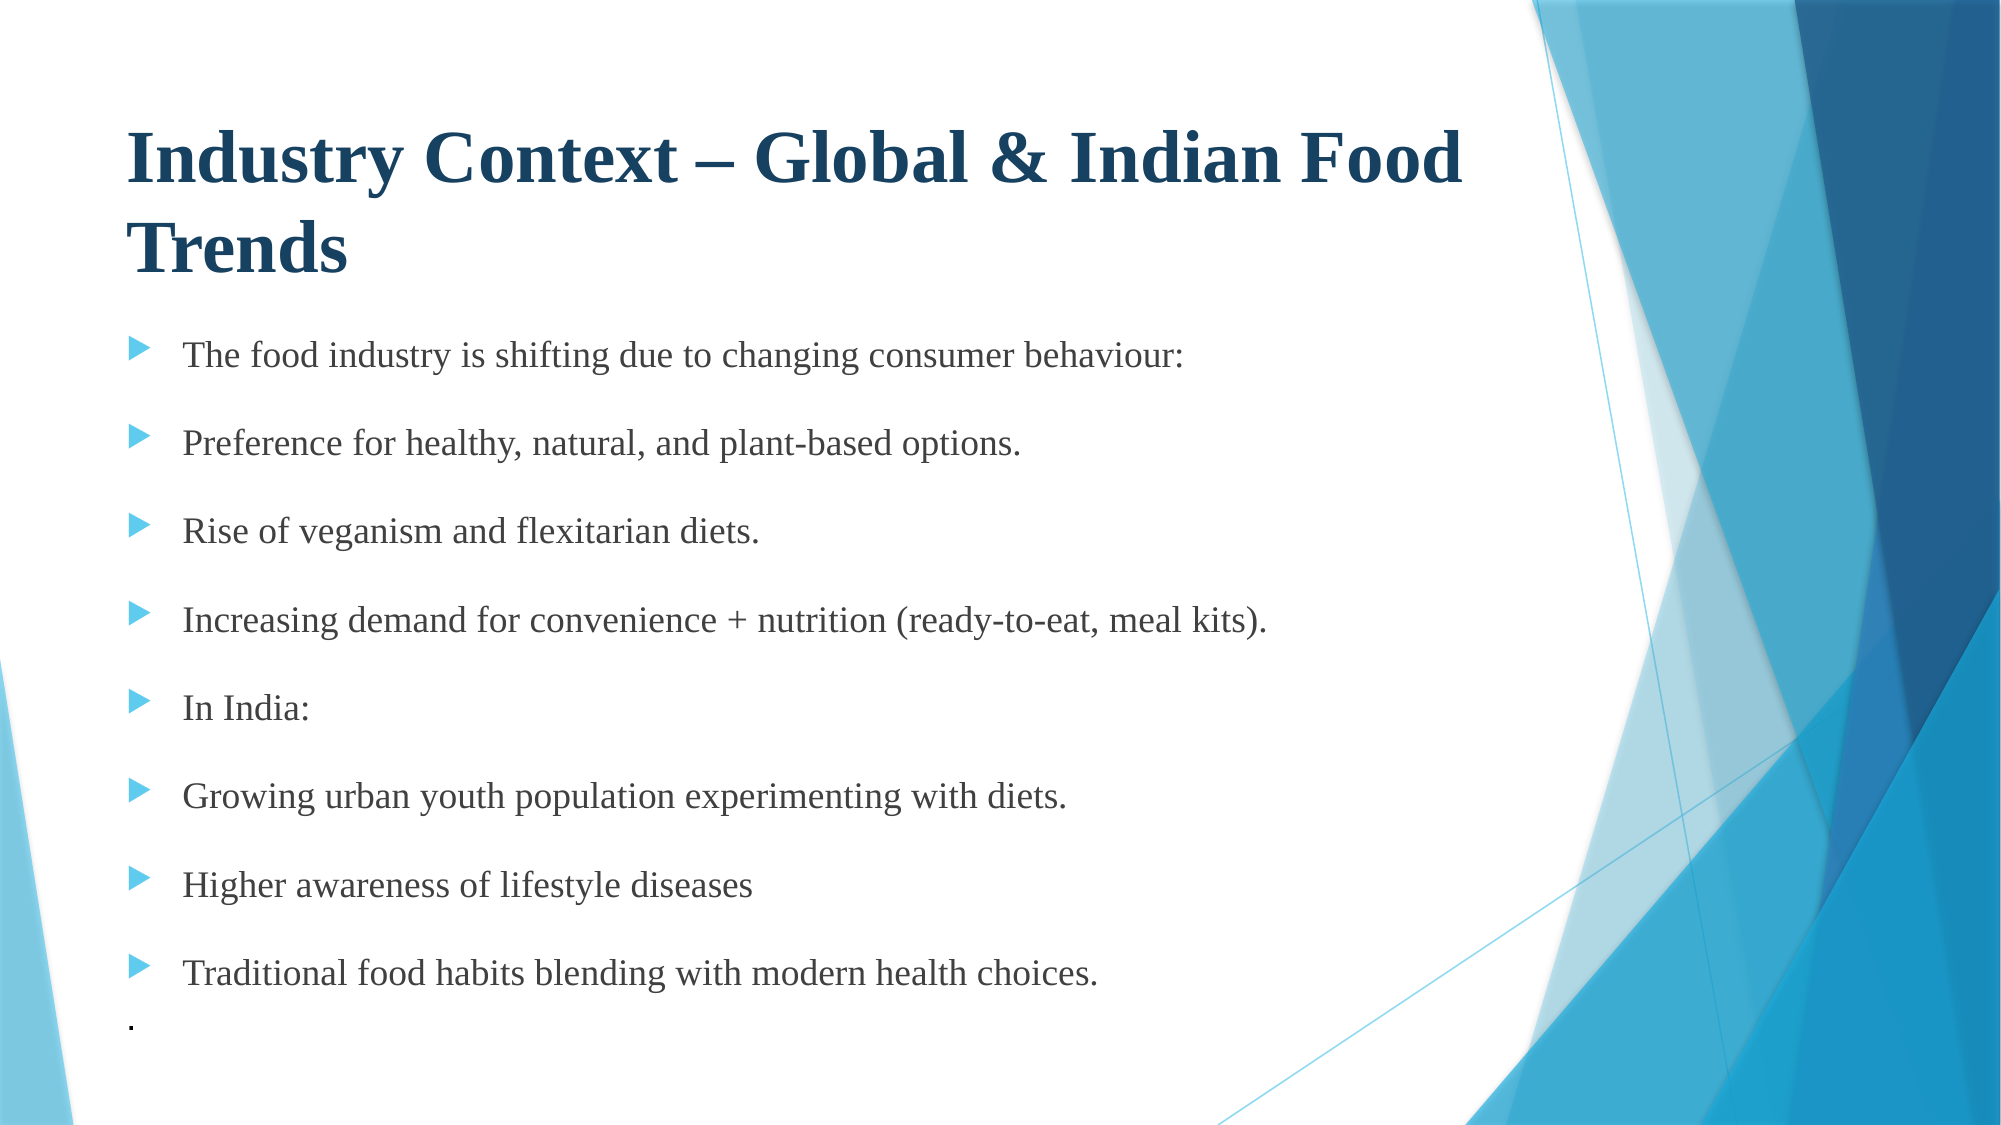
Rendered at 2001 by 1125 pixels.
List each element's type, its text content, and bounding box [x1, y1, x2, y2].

title Industry Context – Global & Indian Food Trends [111, 99, 1522, 299]
list The food industry is shifting due to changing consumer behaviour: Preference for healthy, natural, and plant-based options. Rise of veganism and flexitarian diets. Increasing demand for convenience + nutrition (ready-to-eat, meal kits). In India: Growing urban youth population experimenting with diets. Higher awareness of lifestyle diseases Traditional food habits blending with modern health choices. . [111, 299, 1593, 1046]
